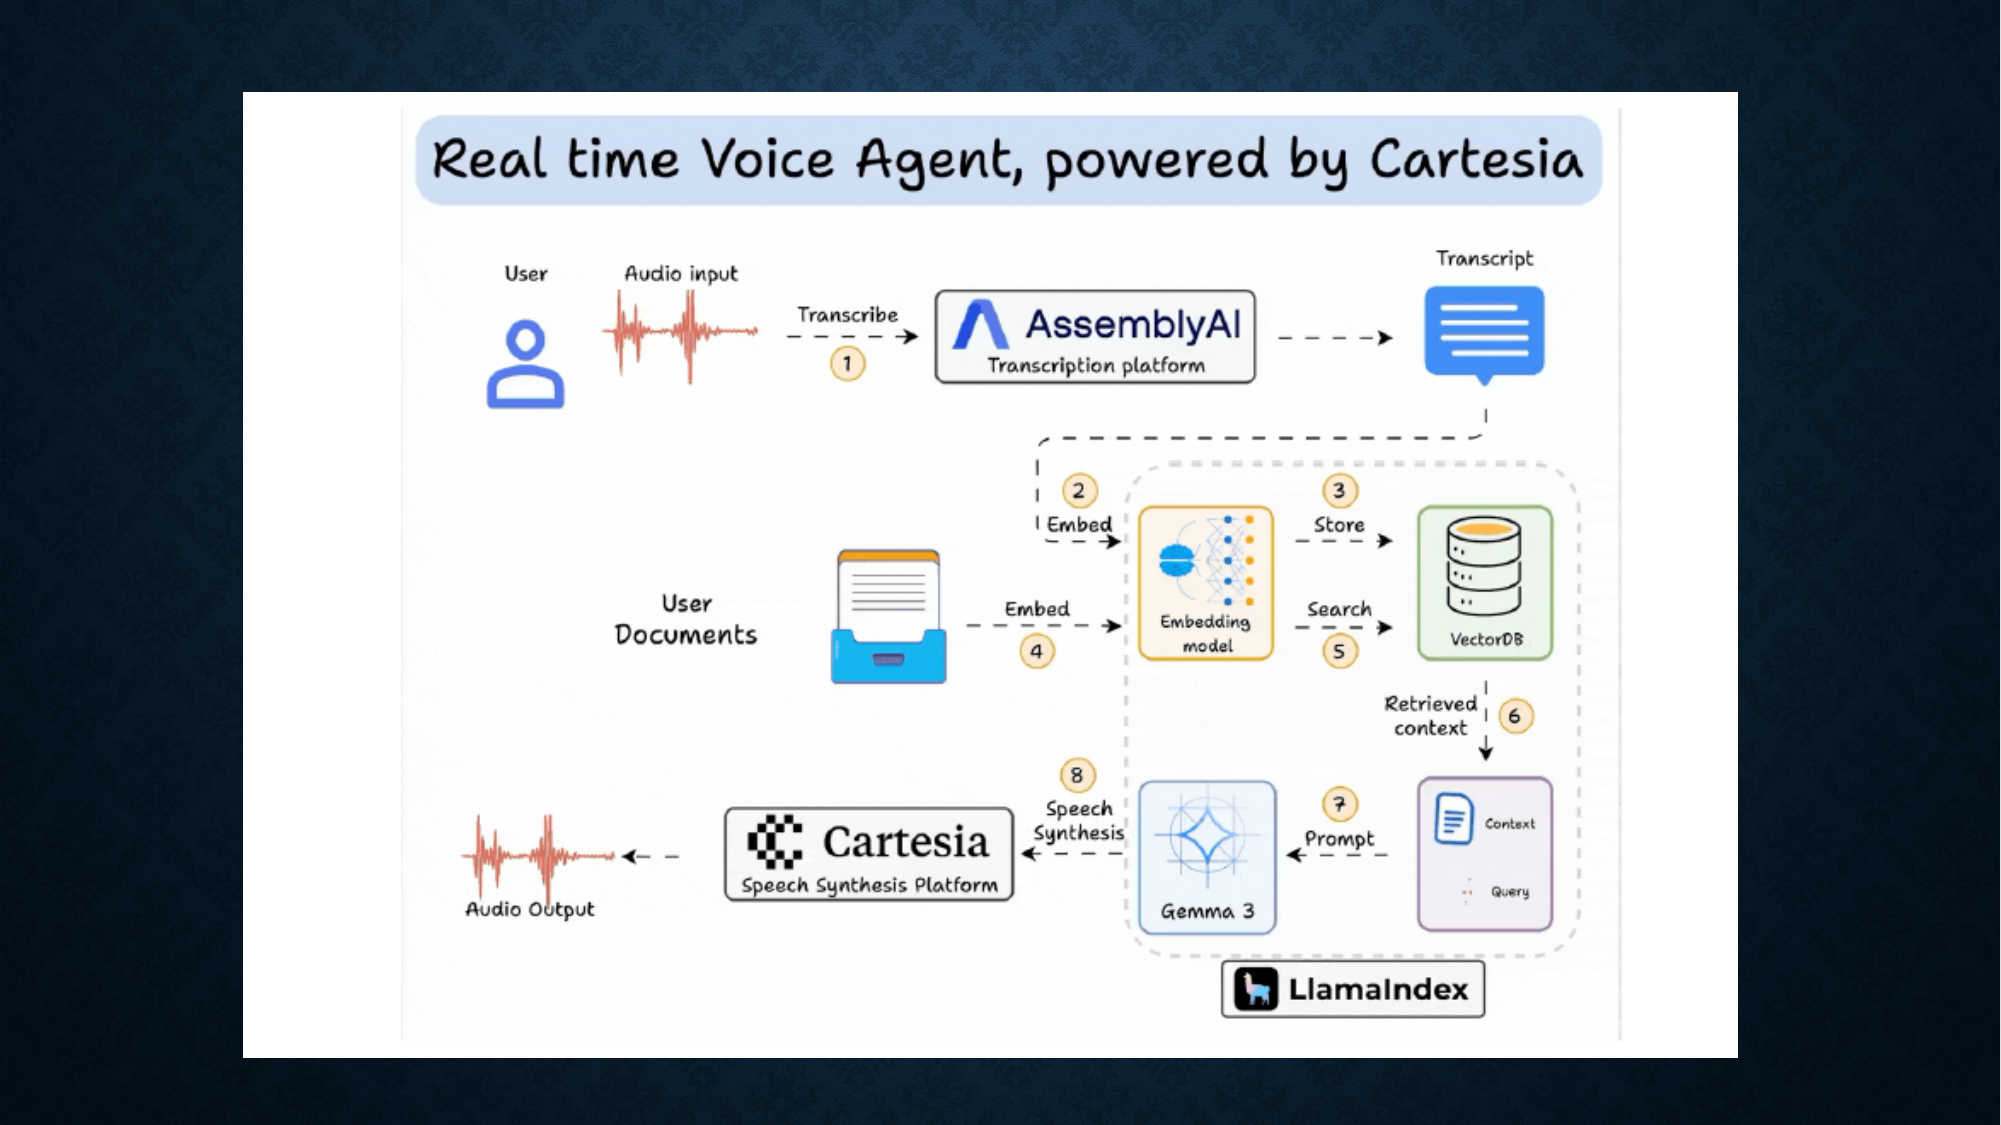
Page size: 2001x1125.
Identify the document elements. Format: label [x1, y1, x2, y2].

picture [242, 91, 1739, 1058]
